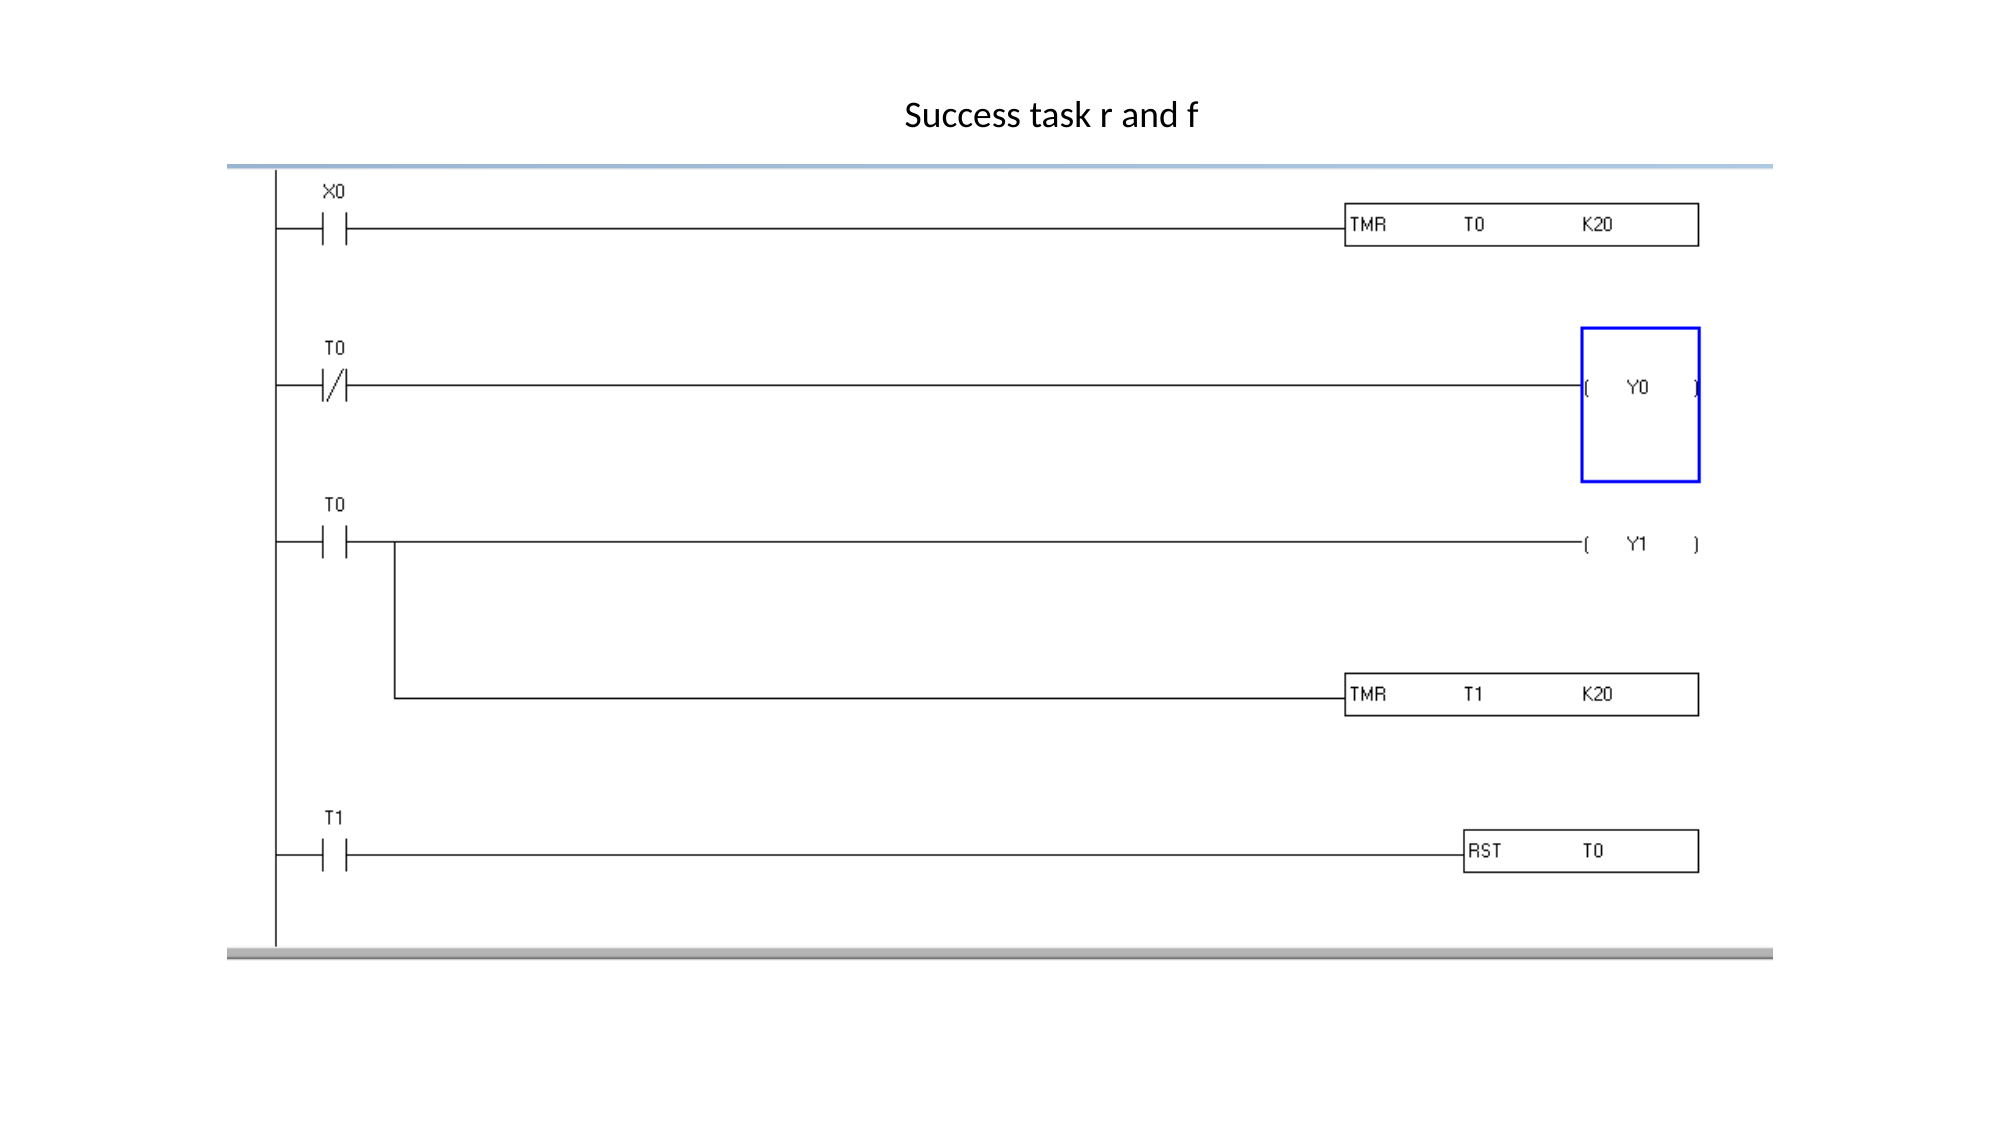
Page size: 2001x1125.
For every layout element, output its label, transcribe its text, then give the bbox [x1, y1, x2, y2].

text_box Success task r and f [889, 83, 1215, 143]
picture [227, 164, 1773, 961]
